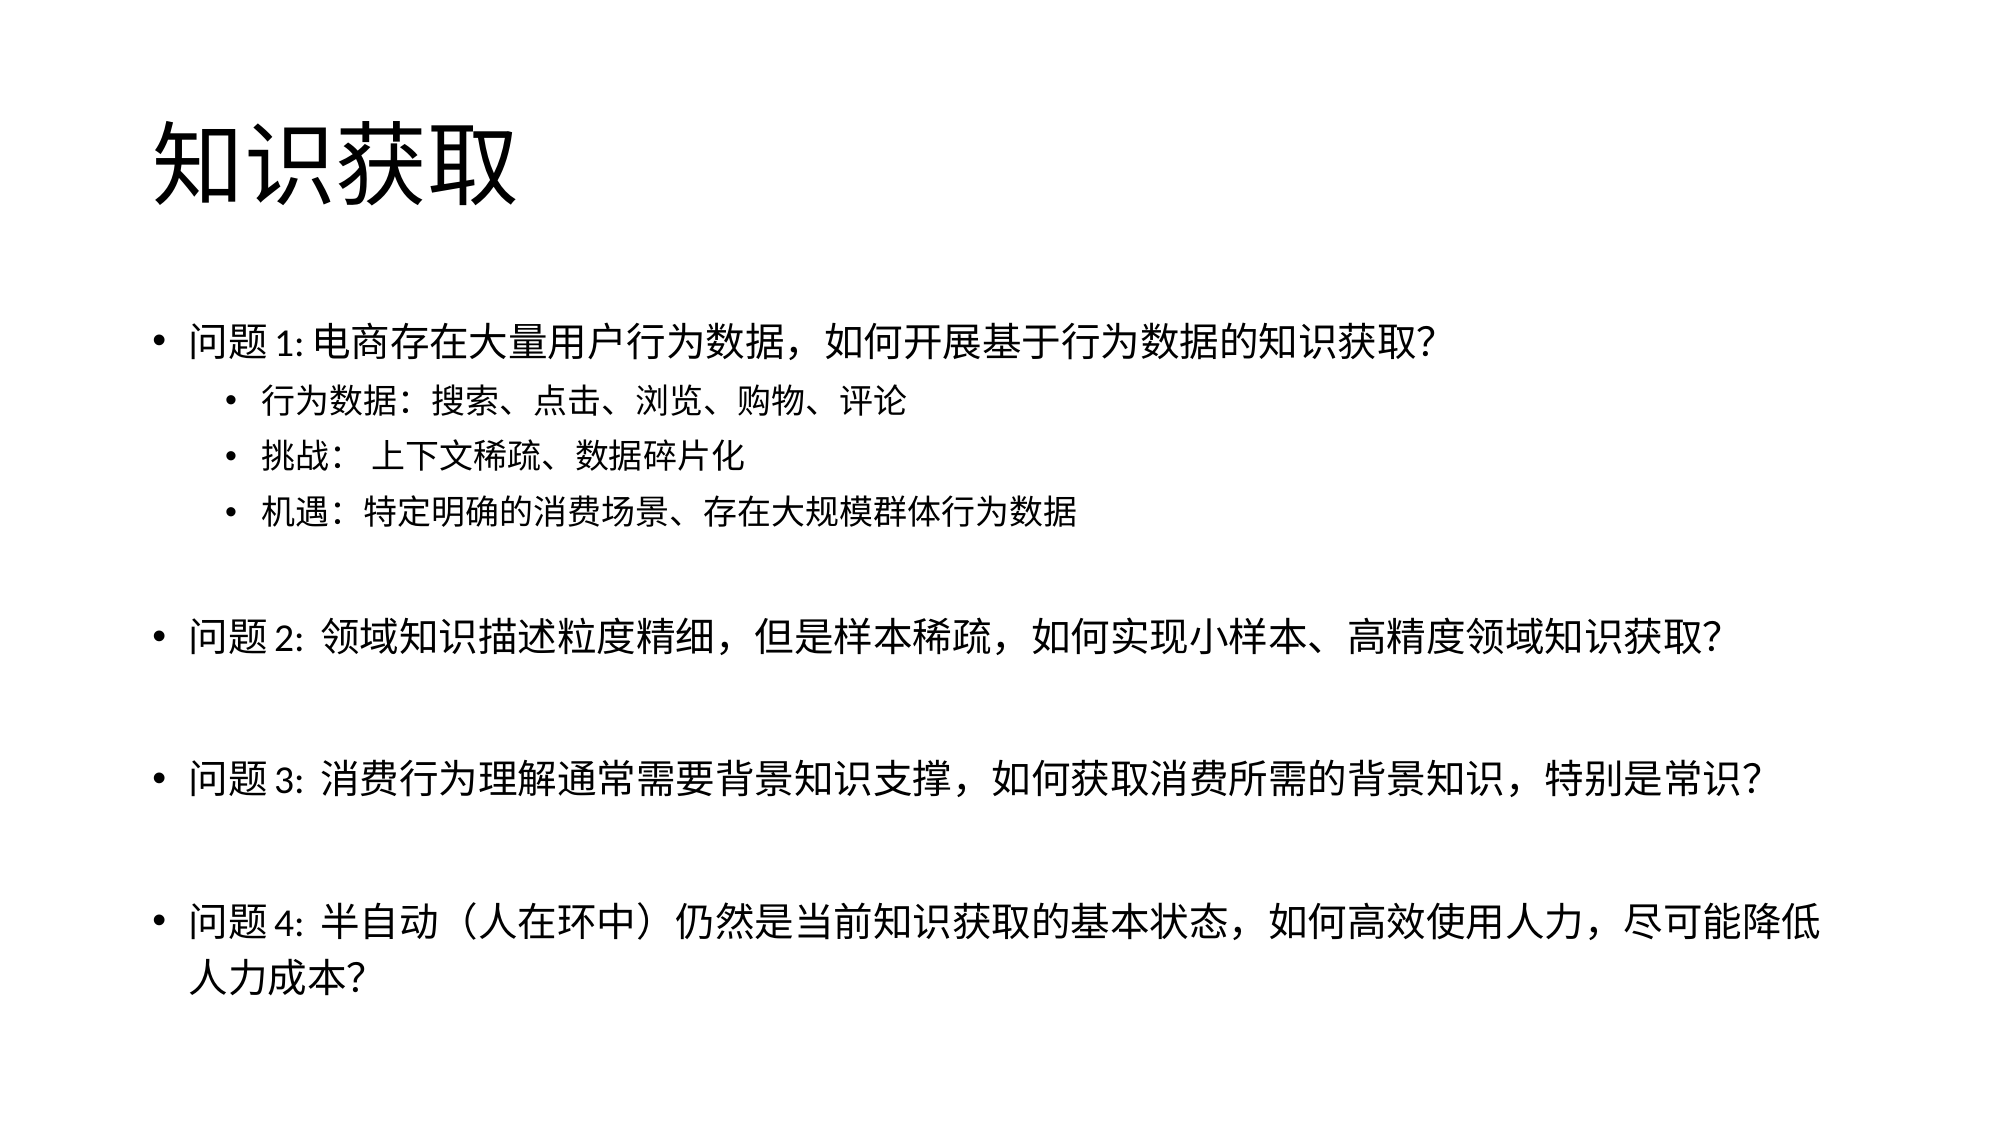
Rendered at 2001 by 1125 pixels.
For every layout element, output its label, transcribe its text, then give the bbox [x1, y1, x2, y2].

list 问题1:电商存在大量用户行为数据，如何开展基于行为数据的知识获取？ 行为数据：搜索、点击、浏览、购物、评论 挑战： 上下文稀疏、数据碎片化 机遇：特定明确的消费场景、存在大规模群体行为数据 问题2: 领域知识描述粒度精细，但是样本稀疏，如何实现小样本、高精度领域知识获取？ 问题3: 消费行为理解通常需要背景知识支撑，如何获取消费所需的背景知识，特别是常识？ 问题4: 半自动（人在环中）仍然是当前知识获取的基本状态，如何高效使用人力，尽可能降低人力成本？ [137, 299, 1863, 1014]
title 知识获取 [137, 59, 1863, 278]
